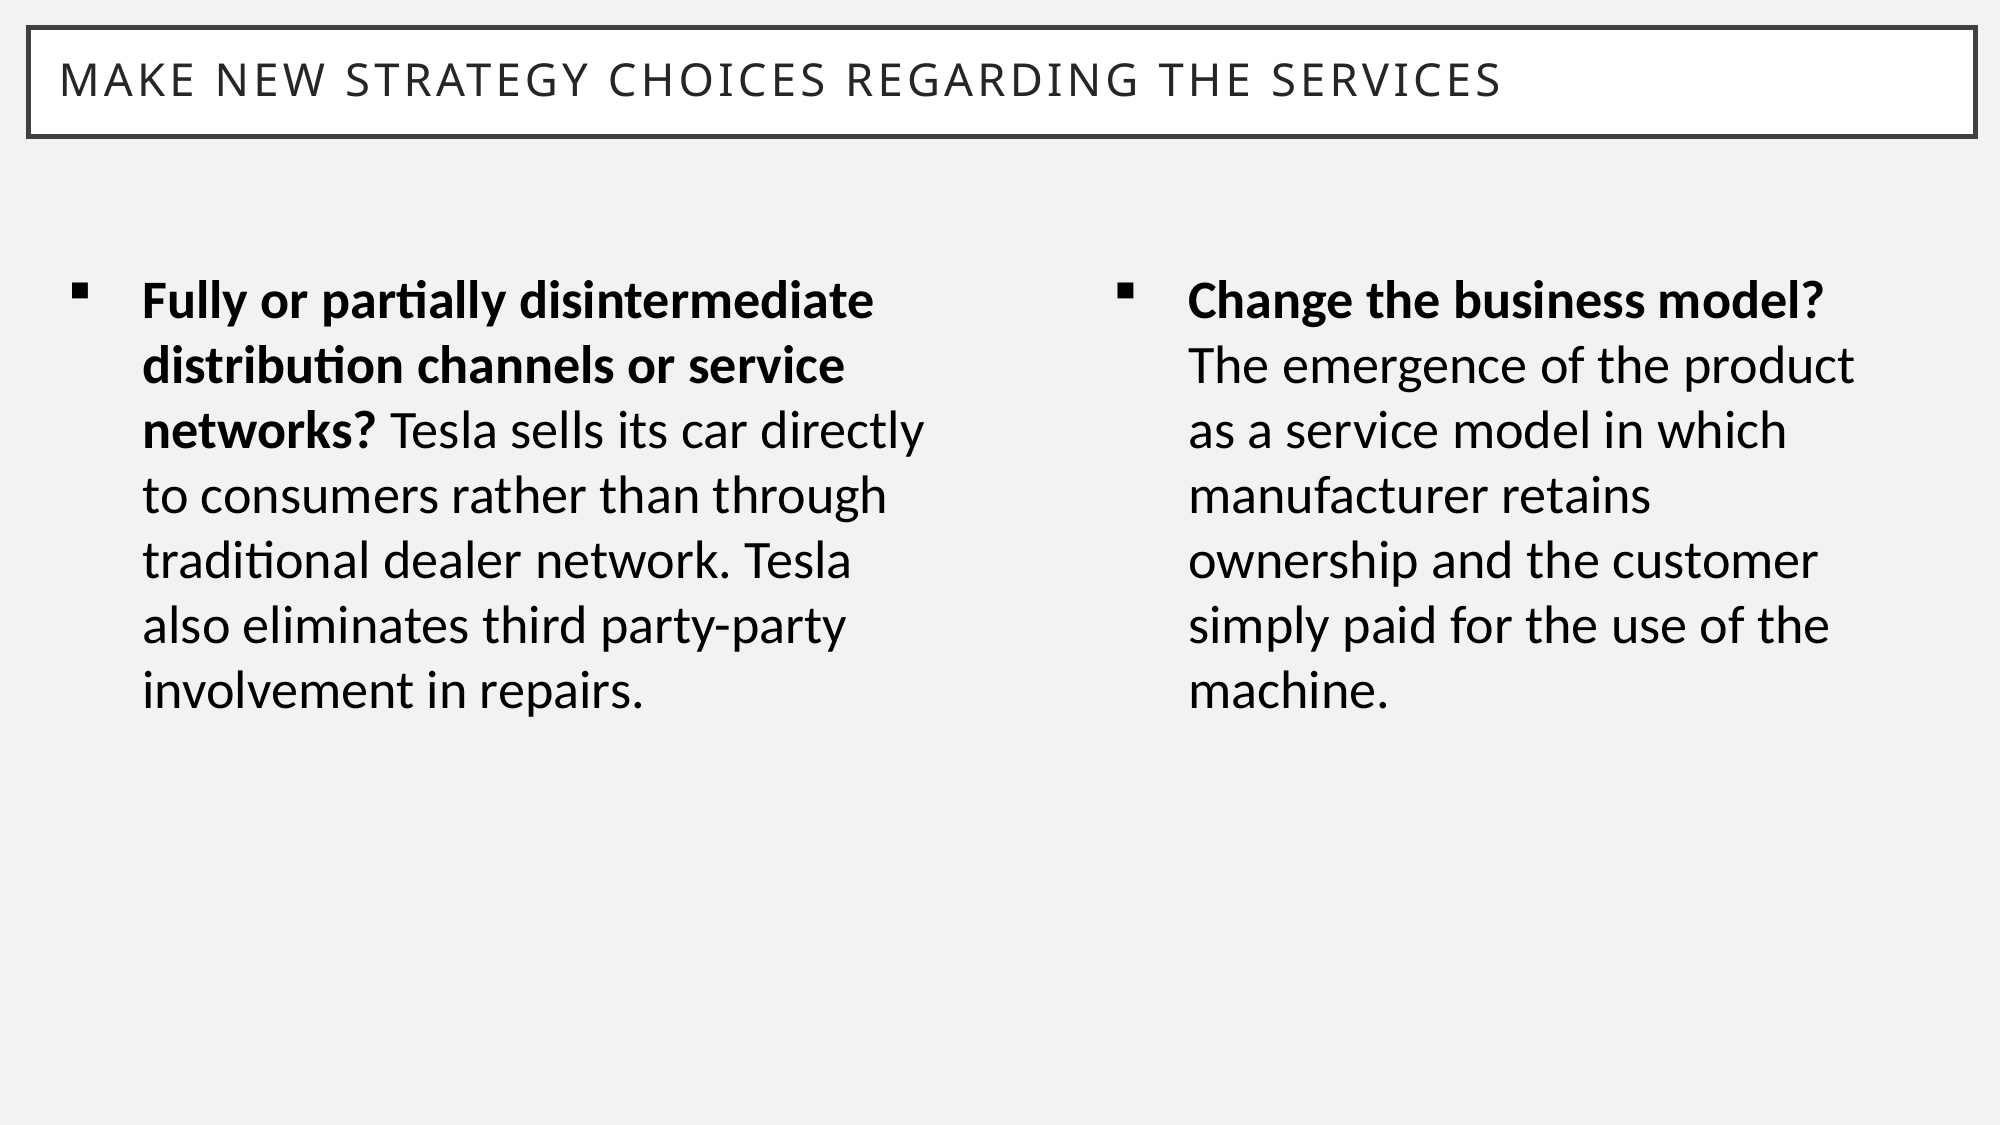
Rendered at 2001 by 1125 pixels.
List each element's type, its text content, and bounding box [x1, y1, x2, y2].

title MAKE NEW STRATEGY CHOICES REGARDING THE SERVICES [26, 25, 1978, 139]
text_box Fully or partially disintermediate distribution channels or service networks? Tesla sells its car directly to consumers rather than through traditional dealer network. Tesla also eliminates third party-party involvement in repairs. [52, 257, 949, 727]
text_box Change the business model? The emergence of the product as a service model in which manufacturer retains ownership and the customer simply paid for the use of the machine. [1098, 257, 1897, 727]
